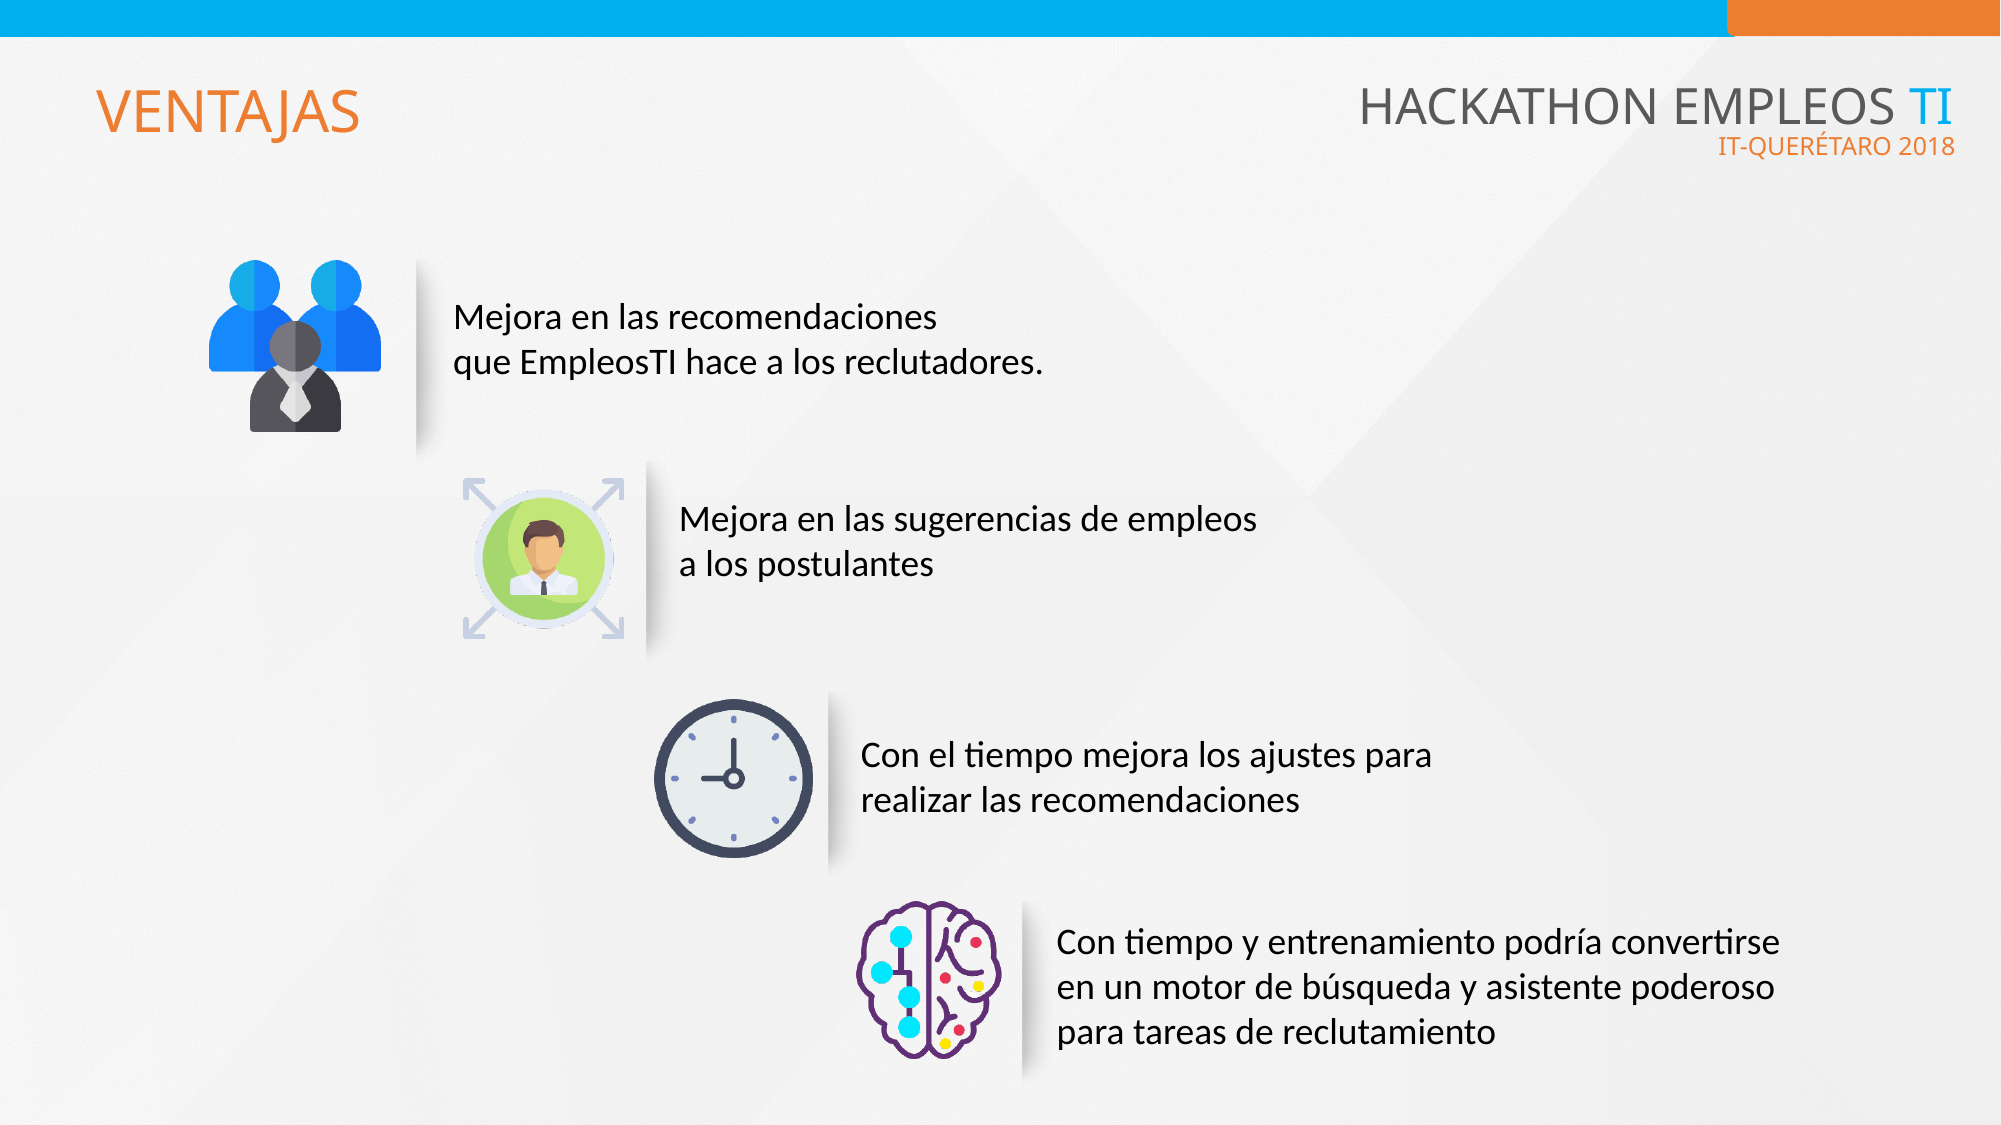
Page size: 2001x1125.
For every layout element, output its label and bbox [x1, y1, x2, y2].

text_box [630, 459, 1270, 666]
text_box [400, 259, 1057, 465]
text_box [1333, 66, 1980, 169]
text_box [812, 692, 1446, 878]
picture [0, 0, 2001, 1125]
text_box [1005, 901, 1796, 1087]
